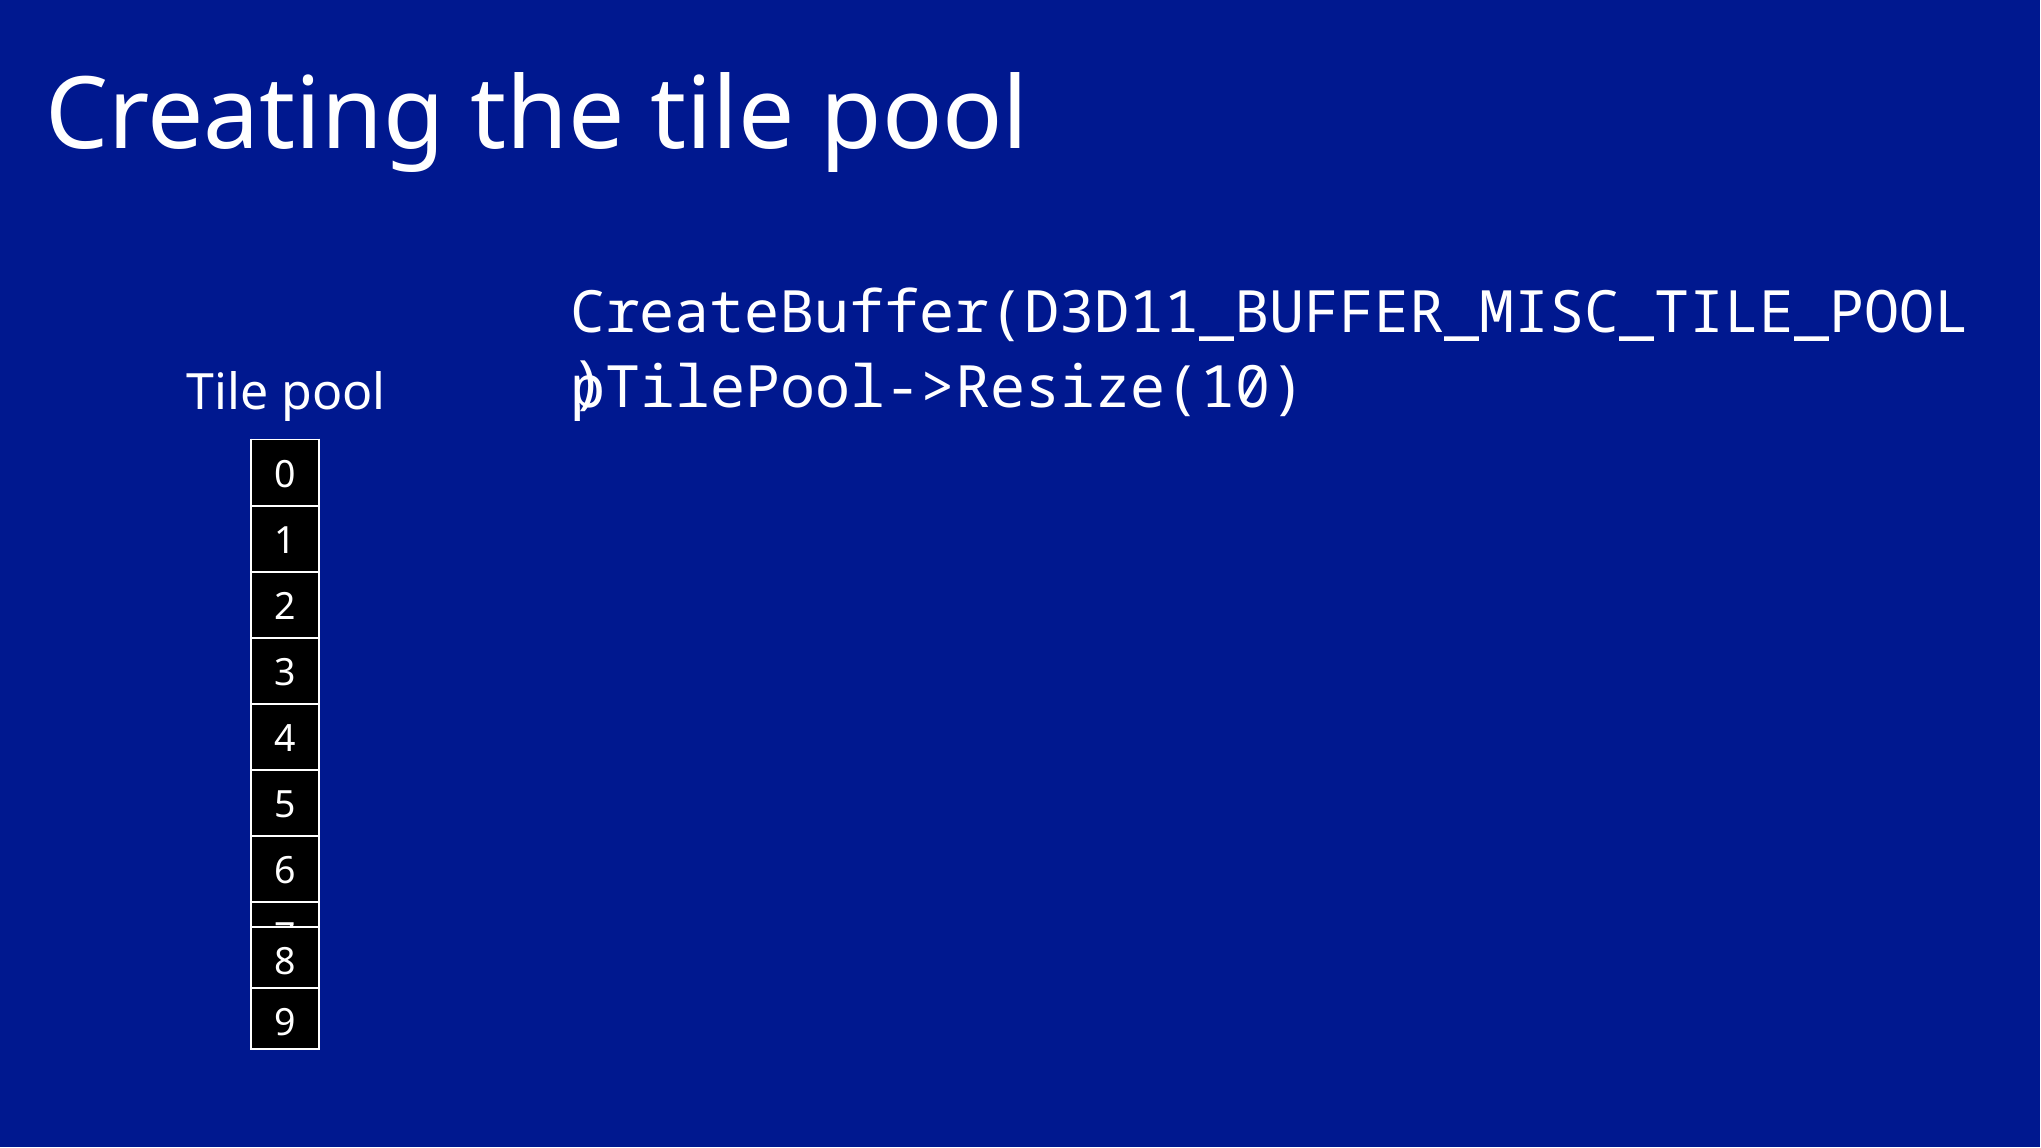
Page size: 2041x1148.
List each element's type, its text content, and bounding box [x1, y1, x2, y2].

text_box Tile pool [172, 351, 401, 427]
table_header 8 [252, 928, 318, 987]
table_cell 6 [252, 837, 318, 901]
text_box pTilePool->Resize(10) [570, 348, 1995, 437]
table_cell 3 [252, 639, 318, 703]
list CreateBuffer(D3D11_BUFFER_MISC_TILE_POOL) [570, 273, 1996, 362]
table_cell 1 [252, 507, 318, 571]
table_cell 9 [252, 989, 318, 1048]
table_header 0 [252, 440, 318, 505]
table_cell 4 [252, 705, 318, 769]
table_cell 2 [252, 573, 318, 637]
table_cell 5 [252, 771, 318, 835]
table_cell 7 [252, 903, 318, 926]
title Creating the tile pool [45, 48, 1996, 199]
